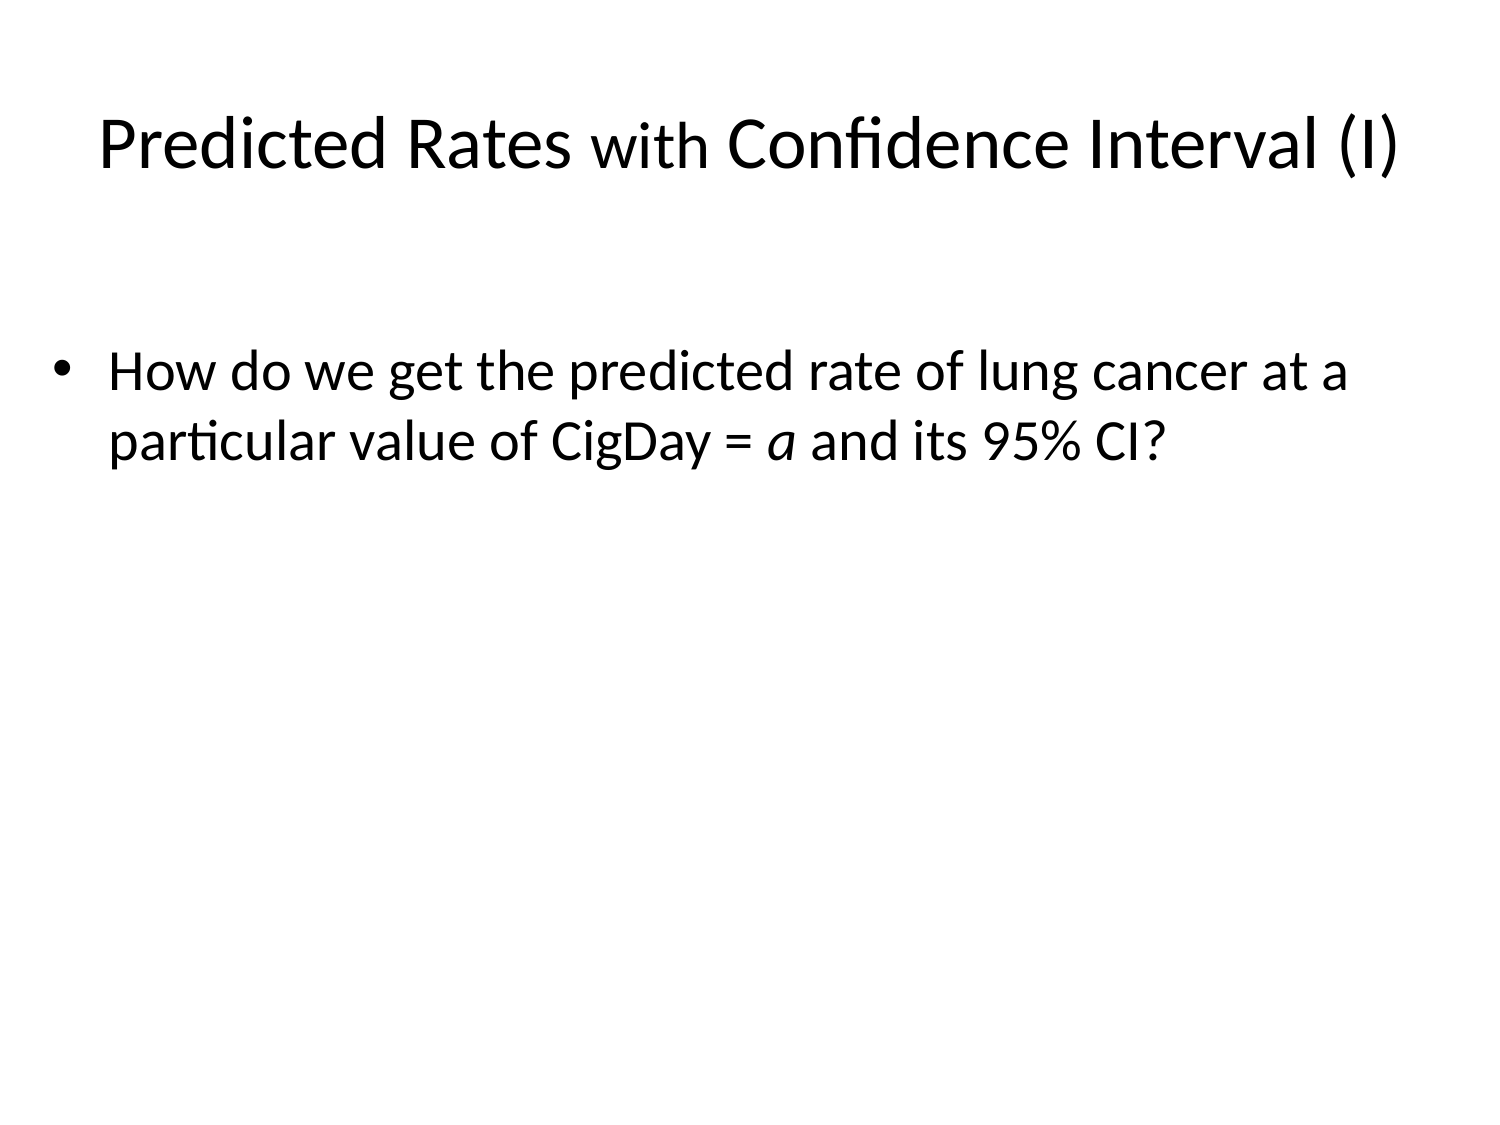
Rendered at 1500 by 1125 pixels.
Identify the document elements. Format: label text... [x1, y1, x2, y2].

title Predicted Rates with Confidence Interval (I) [75, 45, 1425, 233]
list How do we get the predicted rate of lung cancer at a particular value of CigDay = a and its 95% CI? [37, 324, 1388, 1068]
